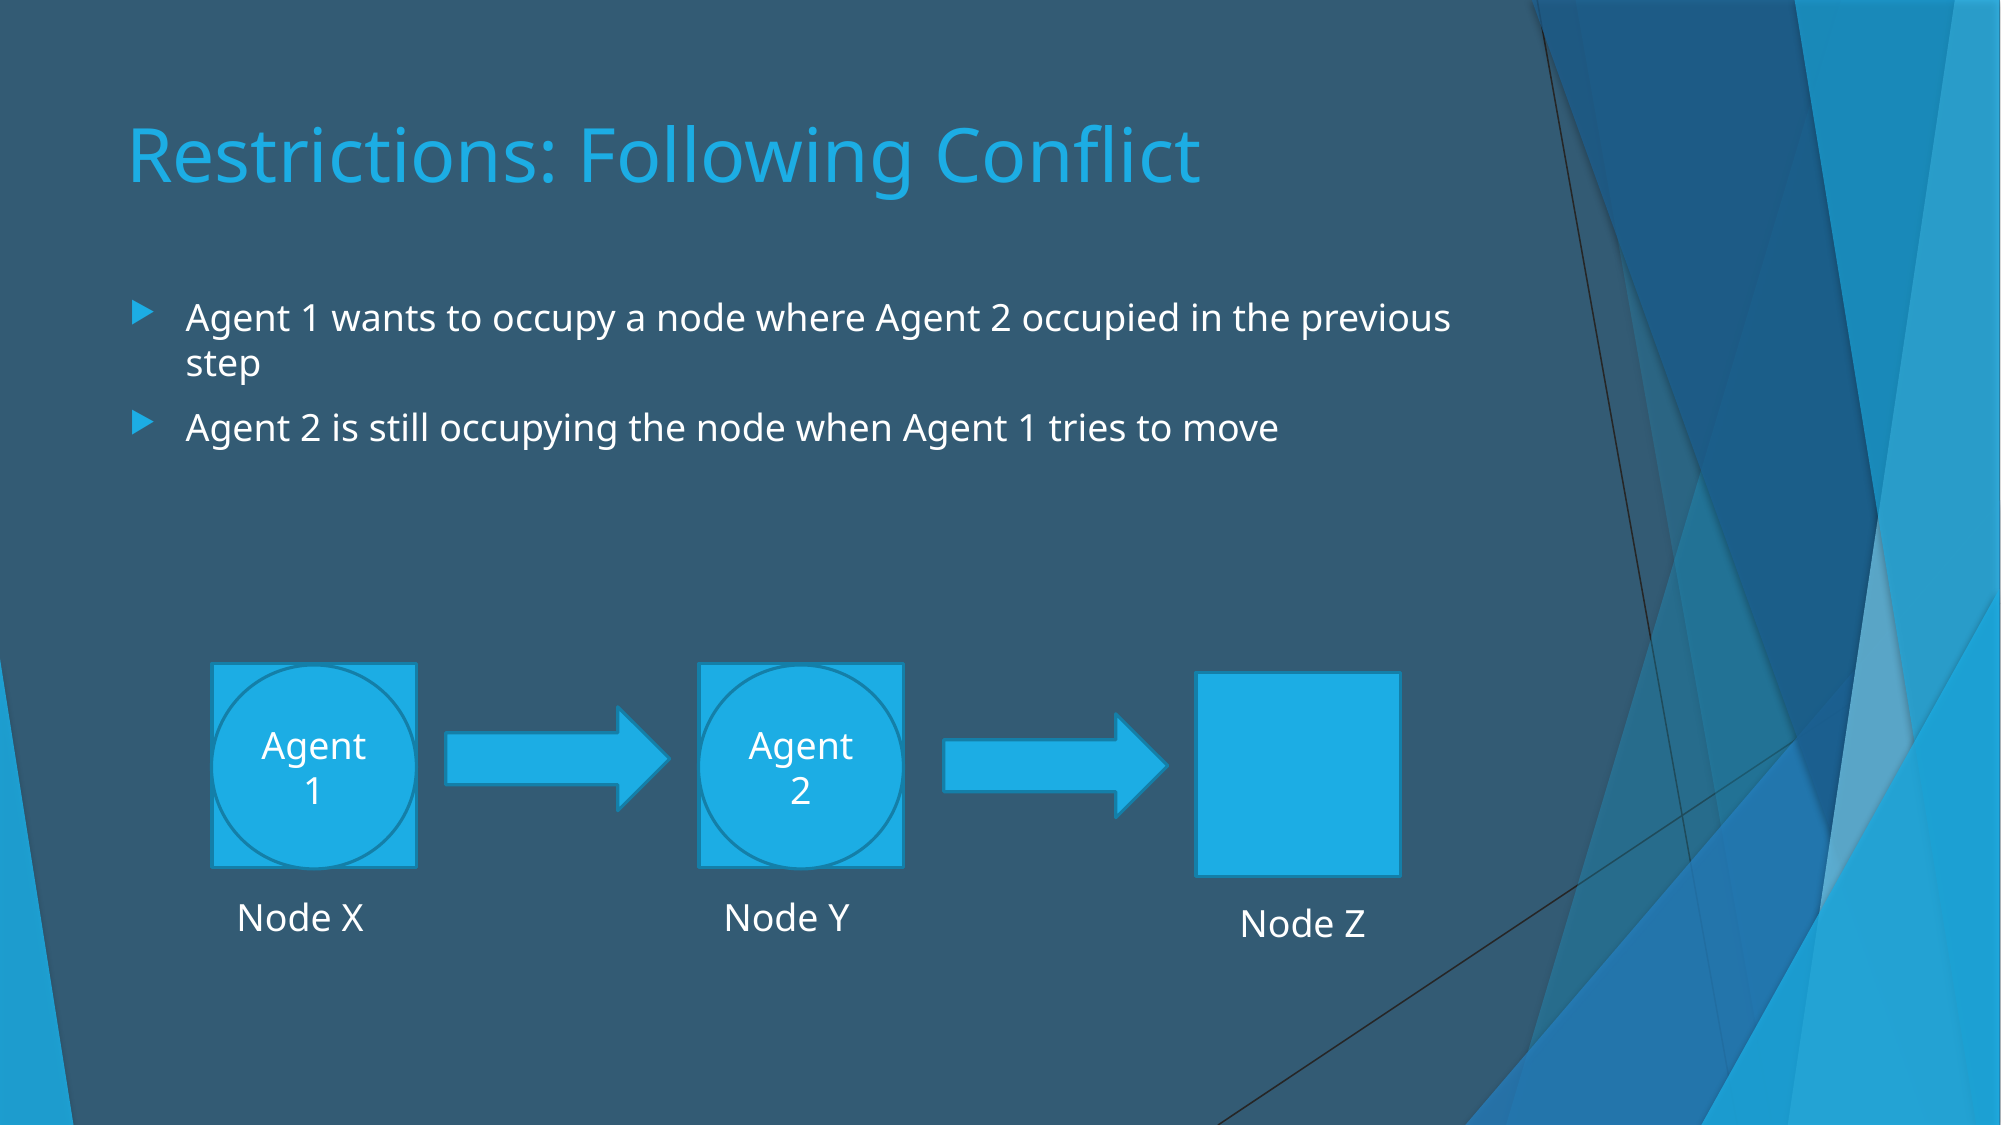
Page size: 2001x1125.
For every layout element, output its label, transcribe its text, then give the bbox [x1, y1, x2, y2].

text_box Agent 1 wants to occupy a node where Agent 2 occupied in the previous step Agent 2 is still occupying the node when Agent 1 tries to move [114, 285, 1525, 923]
text_box Agent 2 [696, 663, 906, 871]
text_box [1194, 671, 1402, 878]
text_box Node X [221, 886, 418, 947]
text_box [942, 712, 1169, 820]
title Restrictions: Following Conflict [111, 99, 1522, 317]
text_box [210, 662, 418, 752]
text_box [824, 782, 905, 869]
text_box Node Z [1224, 892, 1421, 953]
text_box [444, 705, 671, 813]
text_box [697, 662, 905, 752]
text_box [210, 782, 291, 869]
text_box [697, 782, 778, 869]
text_box [337, 782, 418, 869]
text_box Node Y [708, 886, 905, 947]
text_box Agent 1 [209, 663, 419, 871]
